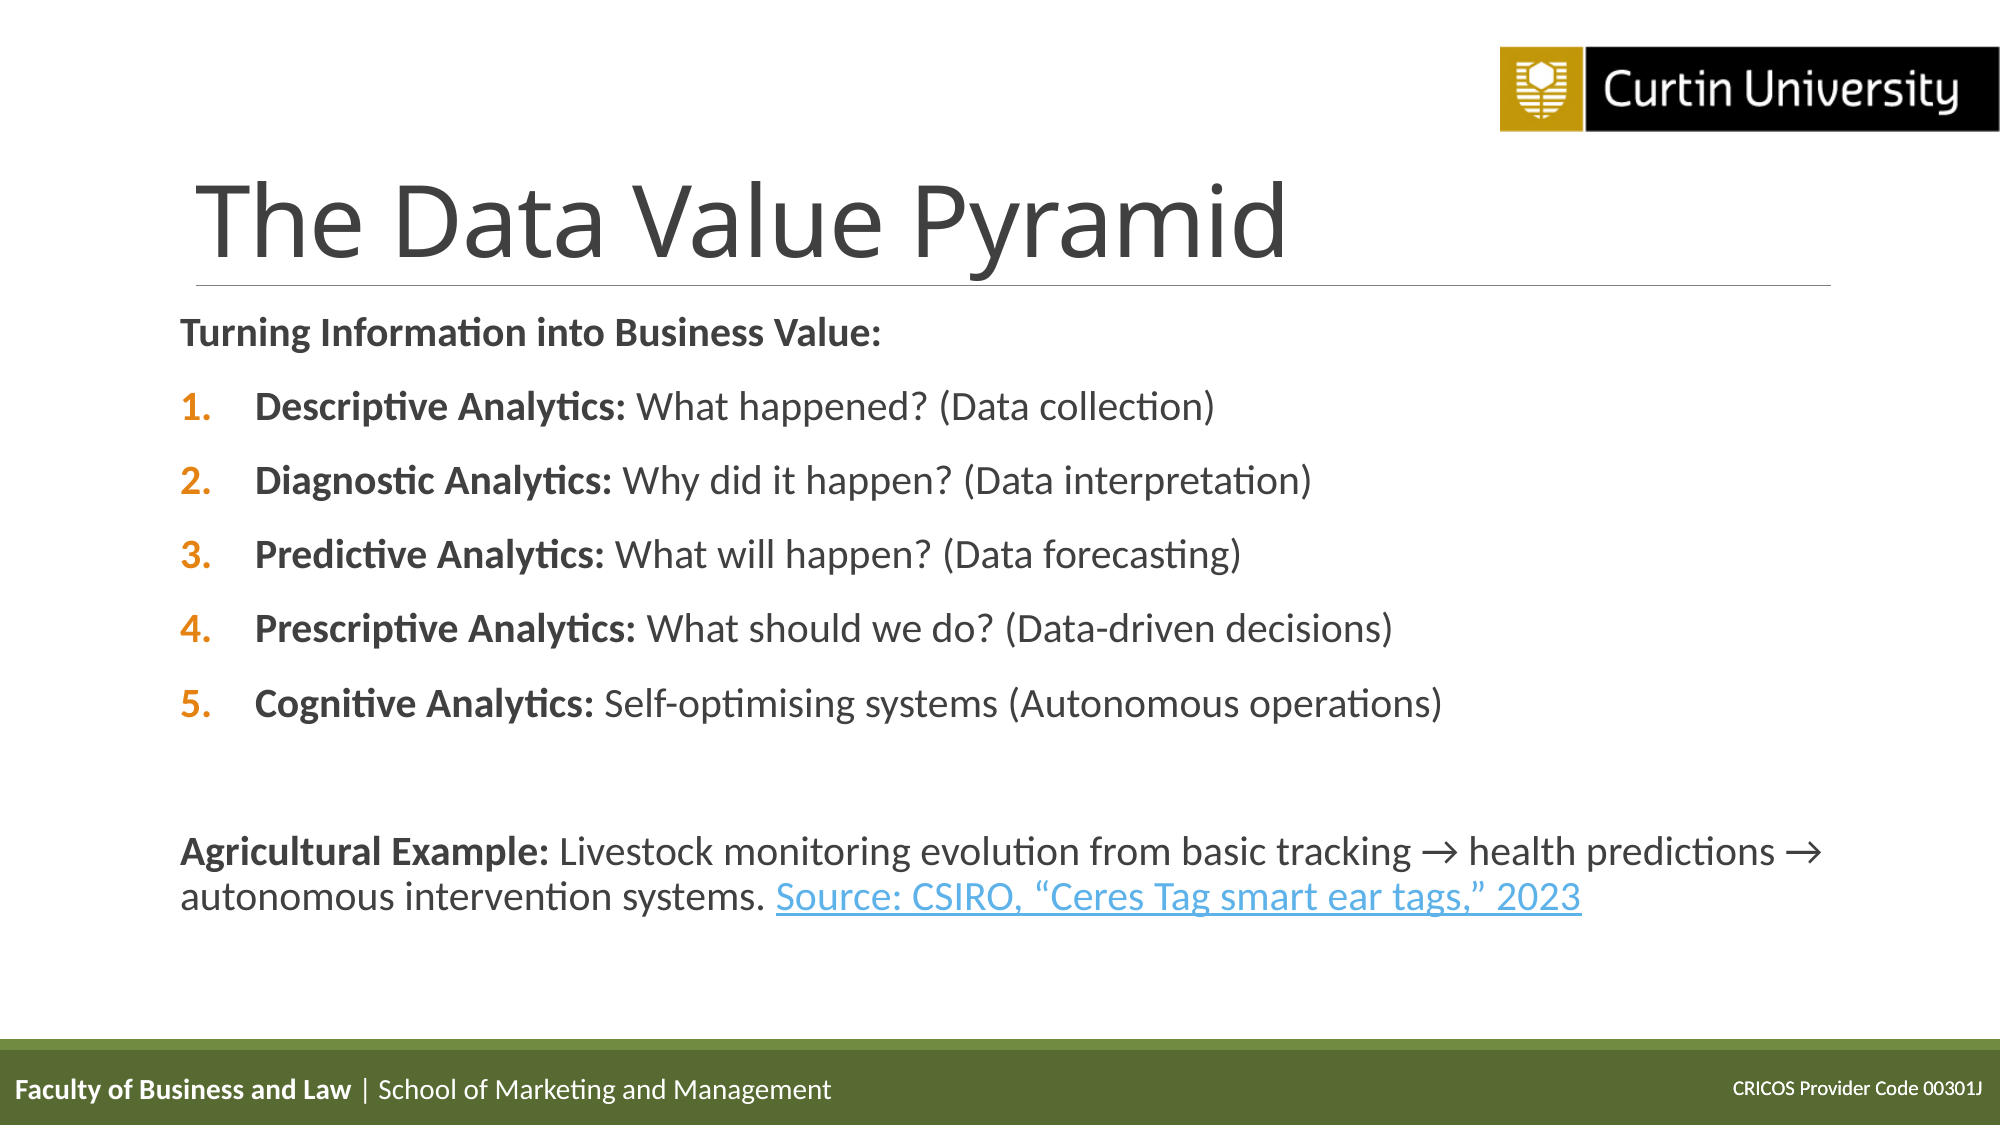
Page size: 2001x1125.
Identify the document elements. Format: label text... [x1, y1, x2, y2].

list Turning Information into Business Value: Descriptive Analytics: What happened? (Data collection) Diagnostic Analytics: Why did it happen? (Data interpretation) Predictive Analytics: What will happen? (Data forecasting) Prescriptive Analytics: What should we do? (Data-driven decisions) Cognitive Analytics: Self-optimising systems (Autonomous operations) Agricultural Example: Livestock monitoring evolution from basic tracking → health predictions → autonomous intervention systems. Source: CSIRO, “Ceres Tag smart ear tags,” 2023 [180, 302, 1830, 963]
footer Faculty of Business and Law | School of Marketing and Management [0, 1057, 1646, 1118]
title The Data Value Pyramid [180, 47, 1830, 285]
picture [1500, 46, 2000, 132]
